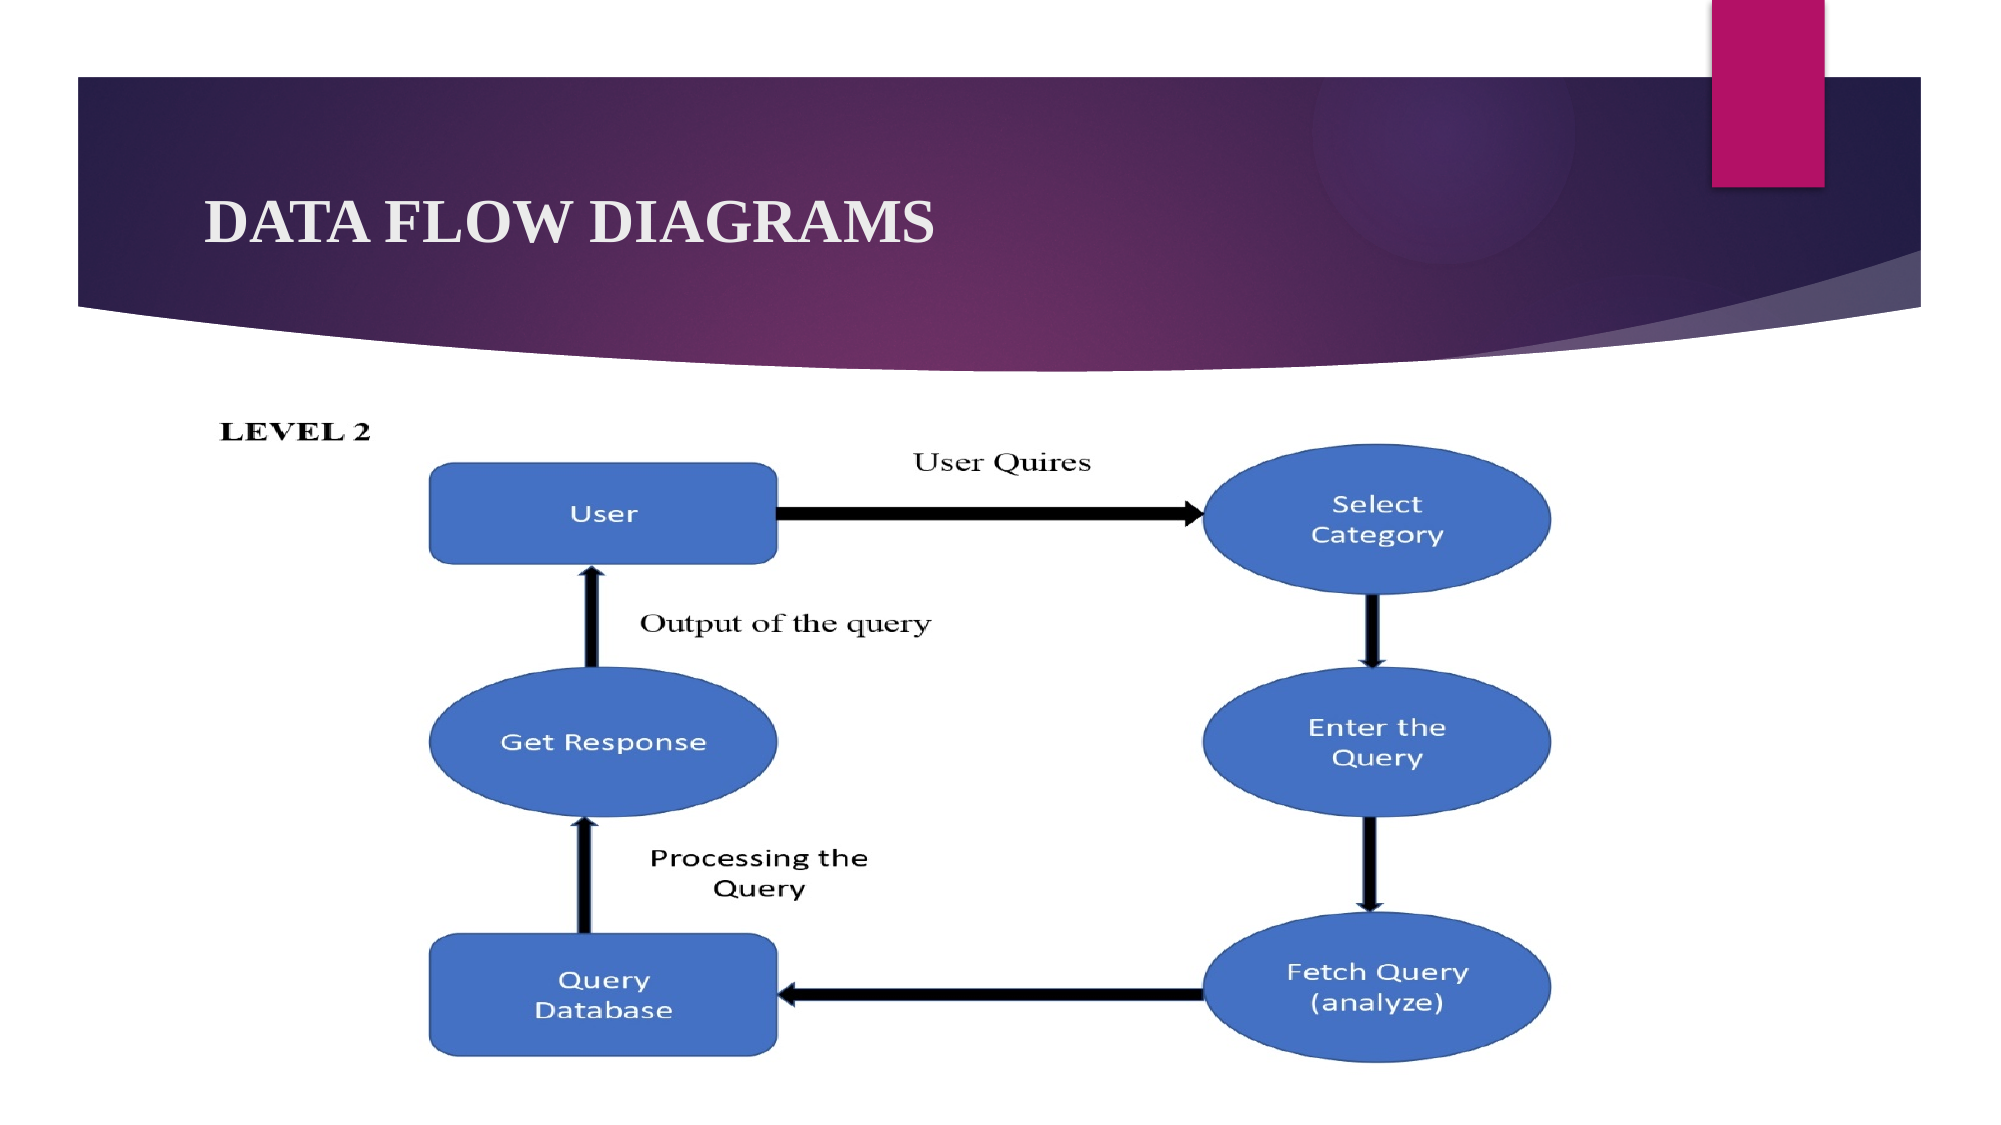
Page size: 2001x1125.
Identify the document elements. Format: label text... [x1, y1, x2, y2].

title DATA FLOW DIAGRAMS [189, 159, 1627, 276]
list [206, 406, 1598, 1087]
